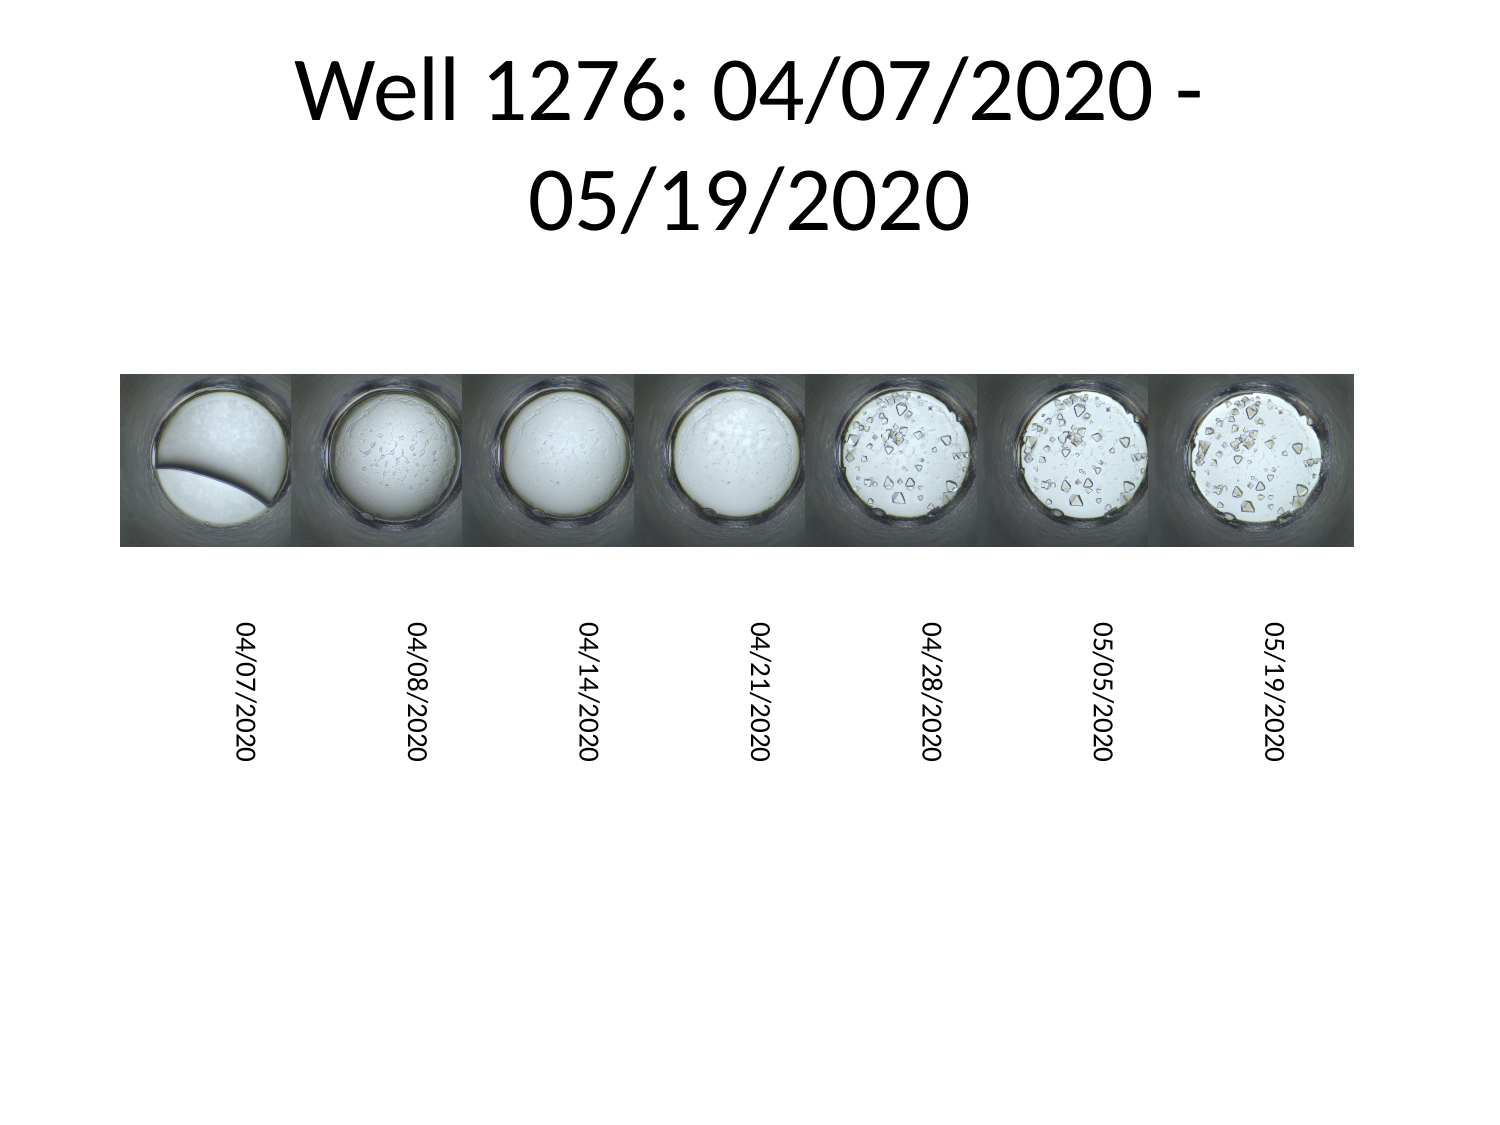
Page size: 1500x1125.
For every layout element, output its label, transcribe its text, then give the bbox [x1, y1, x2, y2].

title Well 1276: 04/07/2020 - 05/19/2020 [75, 45, 1425, 233]
text_box 04/28/2020 [909, 607, 1004, 779]
text_box 04/08/2020 [394, 607, 490, 779]
text_box 05/05/2020 [1080, 607, 1176, 779]
text_box 05/19/2020 [1252, 607, 1347, 779]
text_box 04/21/2020 [737, 607, 833, 779]
picture [119, 374, 1354, 547]
text_box 04/14/2020 [566, 607, 662, 779]
text_box 04/07/2020 [223, 607, 319, 779]
